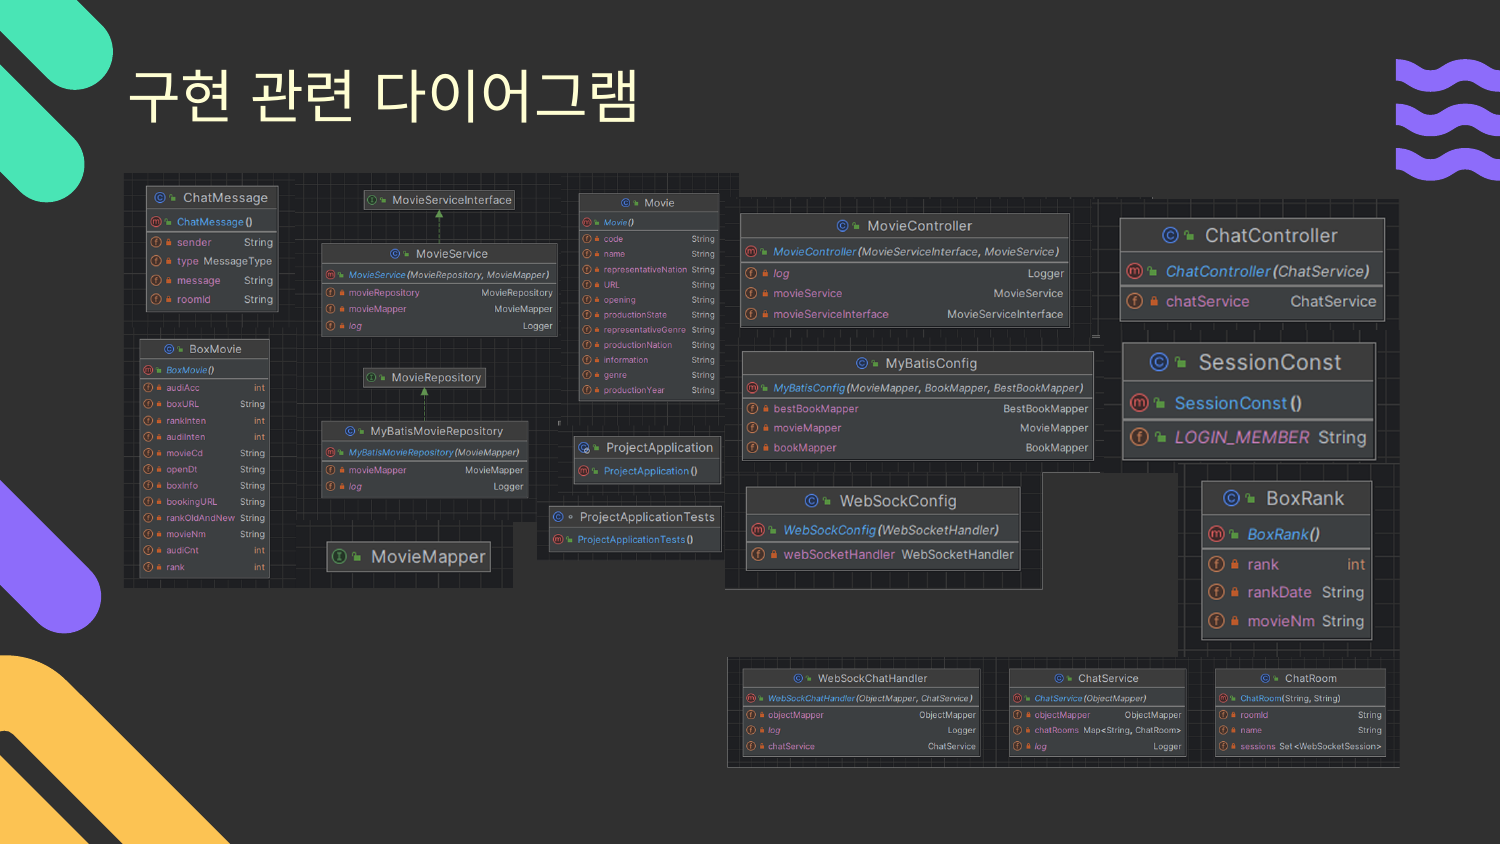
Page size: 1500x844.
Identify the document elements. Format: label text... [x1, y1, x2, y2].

text_box 구현 관련 다이어그램 [112, 32, 750, 158]
picture [123, 173, 1400, 824]
